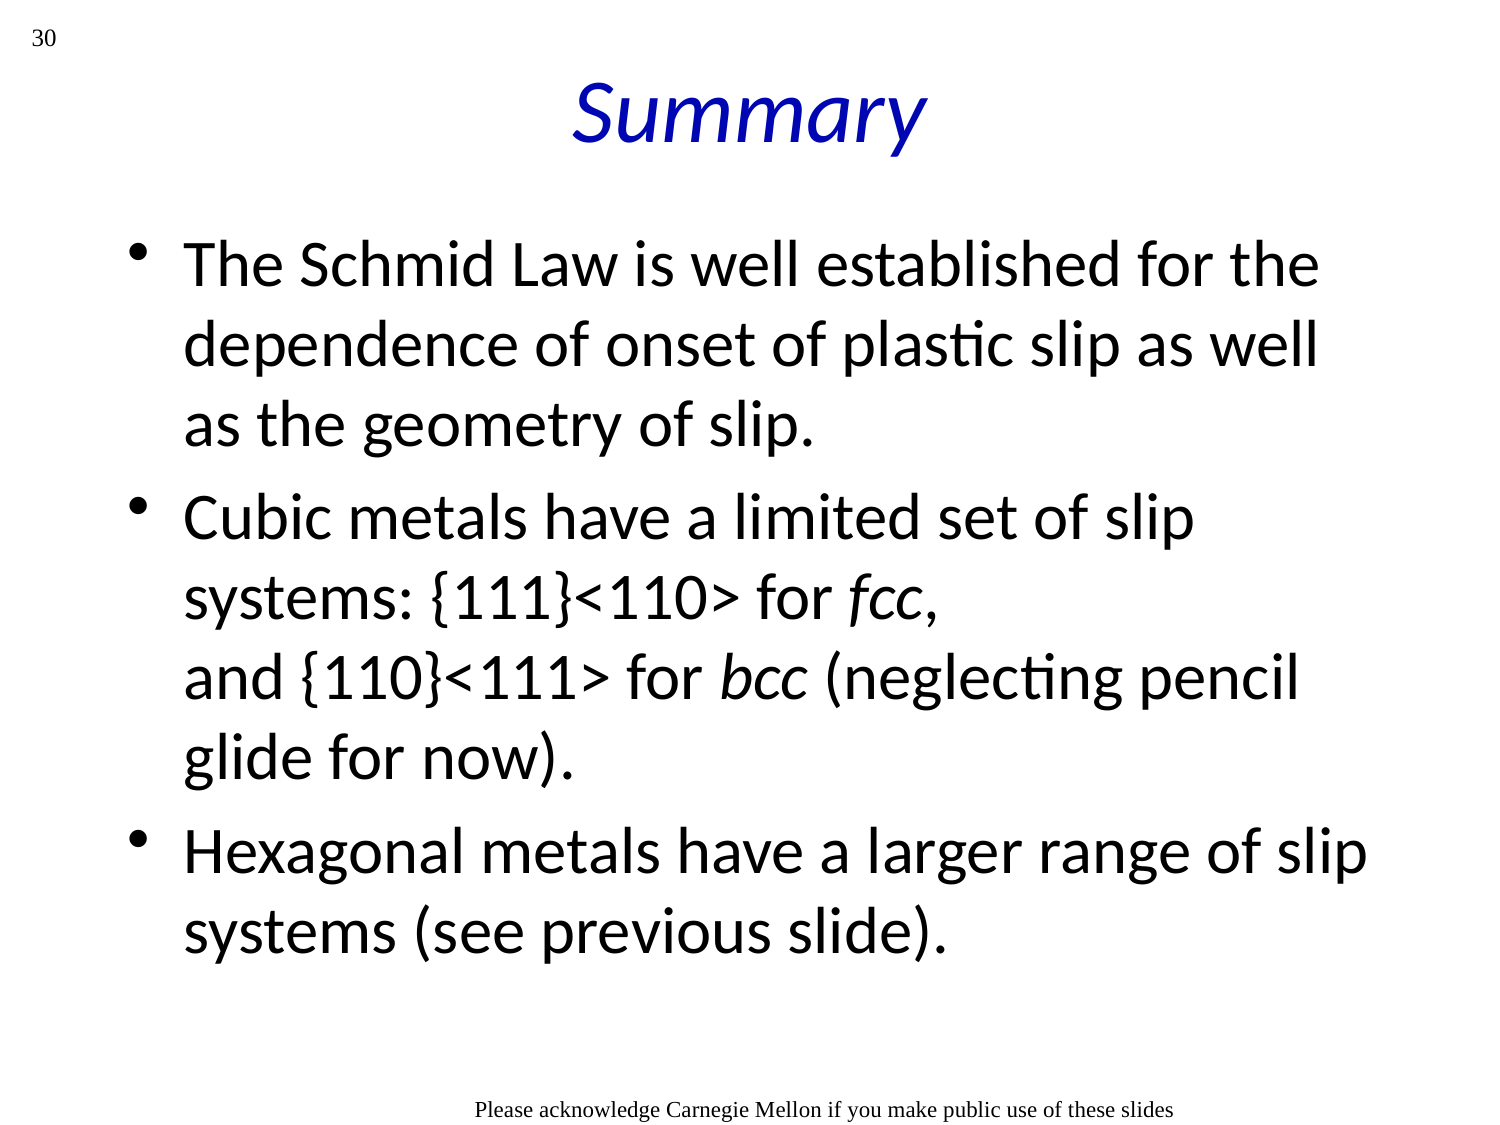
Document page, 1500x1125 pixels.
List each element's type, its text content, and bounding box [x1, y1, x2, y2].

footer Please acknowledge Carnegie Mellon if you make public use of these slides [362, 1087, 1288, 1125]
list The Schmid Law is well established for the dependence of onset of plastic slip as well as the geometry of slip. Cubic metals have a limited set of slip systems: {111}<110> for fcc, and {110}<111> for bcc (neglecting pencil glide for now). Hexagonal metals have a larger range of slip systems (see previous slide). [112, 212, 1388, 888]
title Summary [112, 12, 1388, 201]
slide_number 30 [8, 13, 72, 52]
